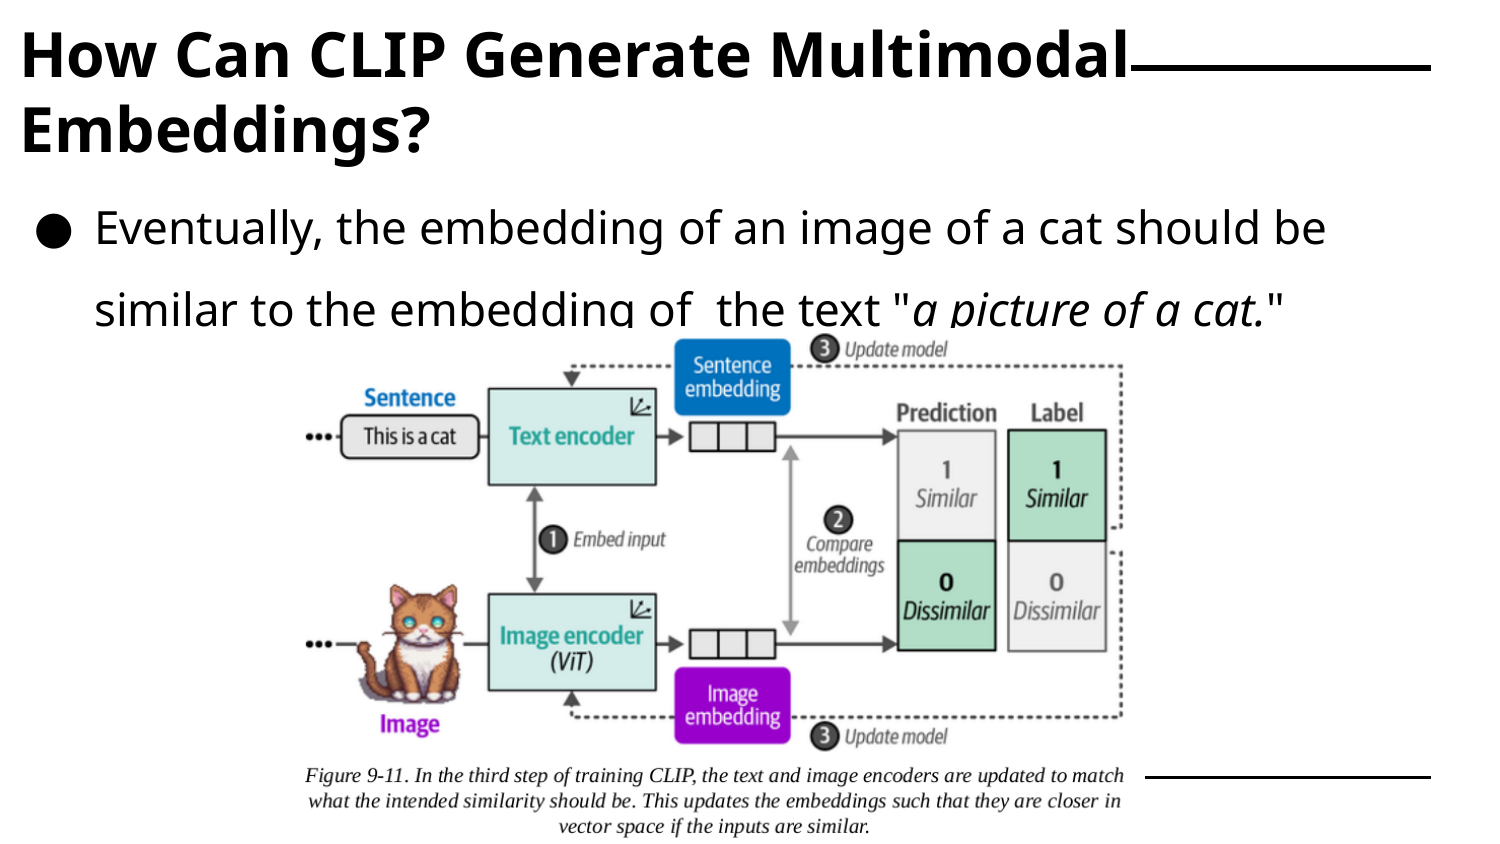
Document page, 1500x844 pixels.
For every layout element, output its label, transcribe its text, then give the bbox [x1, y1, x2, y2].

list Eventually, the embedding of an image of a cat should be similar to the embedding of the text "a picture of a cat." [4, 156, 1495, 839]
title How Can CLIP Generate Multimodal Embeddings? [4, 0, 1465, 105]
picture [300, 328, 1145, 839]
